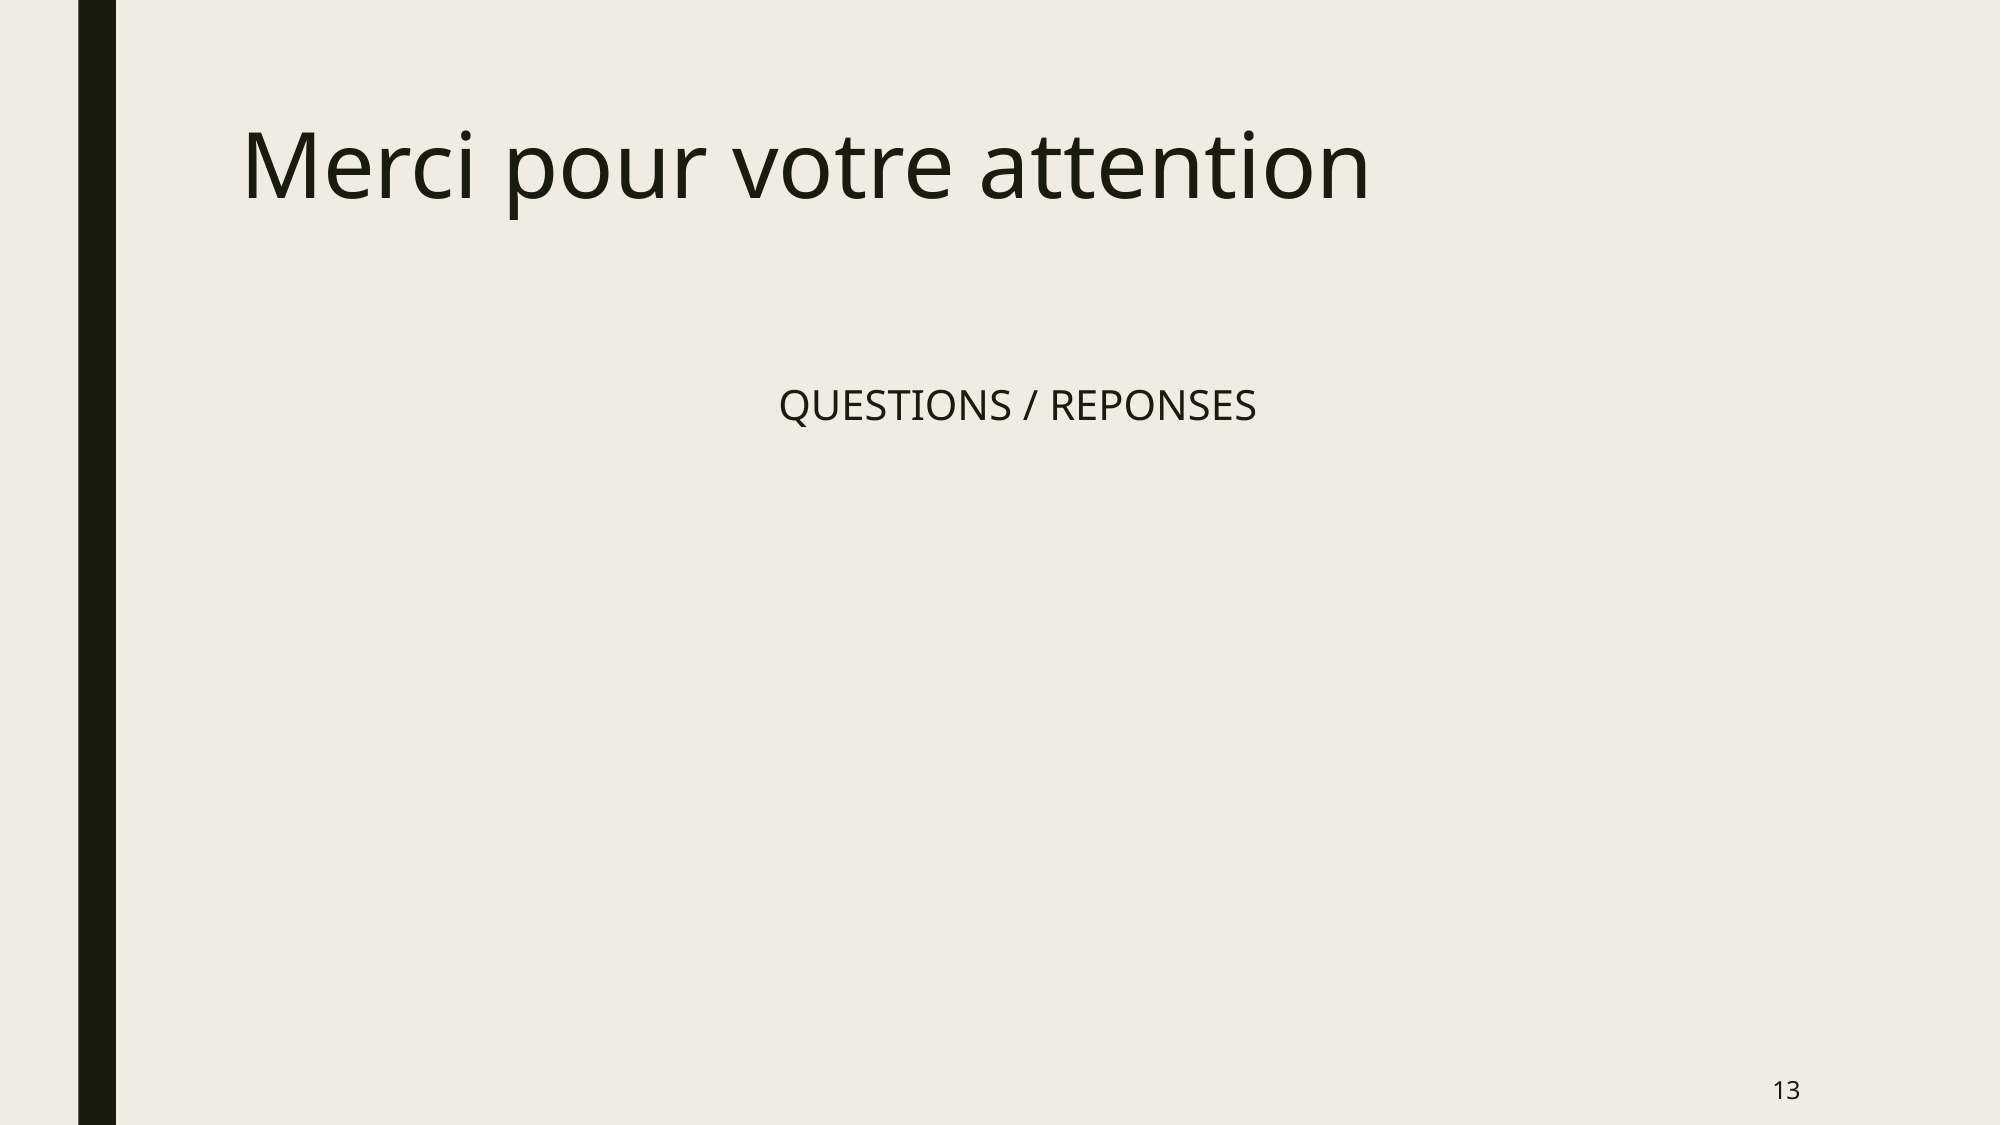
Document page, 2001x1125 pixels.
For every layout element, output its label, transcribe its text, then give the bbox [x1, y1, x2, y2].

slide_number 13 [1553, 1058, 1816, 1125]
title Merci pour votre attention [225, 112, 1800, 357]
list QUESTIONS / REPONSES [225, 375, 1800, 478]
